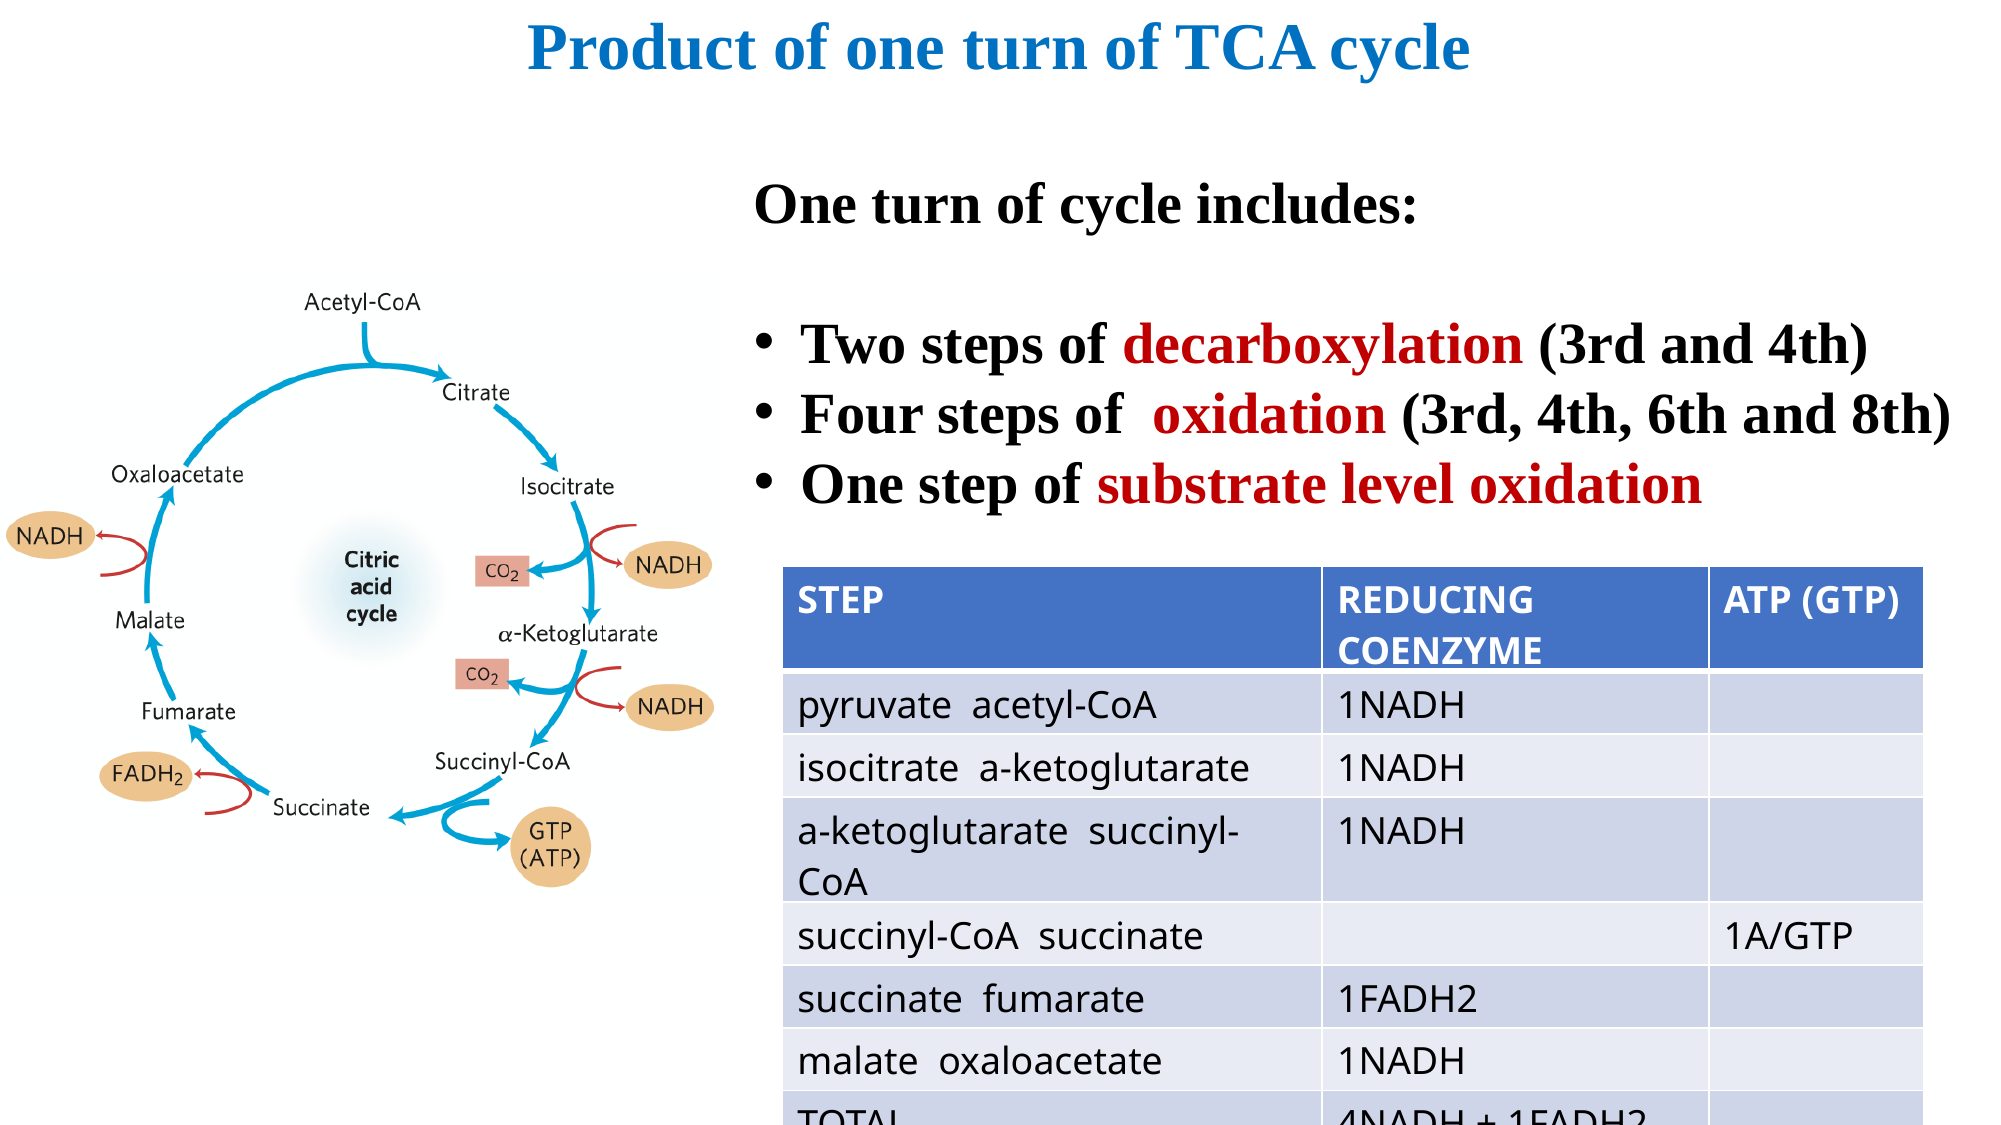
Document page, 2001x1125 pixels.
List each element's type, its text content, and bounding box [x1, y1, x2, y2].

table_cell 1FADH2 [1323, 966, 1708, 1027]
table_cell [1710, 966, 1923, 1027]
picture [0, 270, 722, 899]
table_cell malate oxaloacetate [783, 1029, 1321, 1090]
table_cell succinyl-CoA succinate [783, 903, 1321, 964]
text_box Product of one turn of TCA cycle [513, 0, 1487, 91]
table_cell succinate fumarate [783, 966, 1321, 1027]
table_cell 1NADH [1323, 735, 1708, 796]
table_cell a-ketoglutarate succinyl-CoA [783, 798, 1321, 901]
table_cell [1323, 903, 1708, 964]
table_header ATP (GTP) [1710, 567, 1923, 668]
table_cell [1710, 1091, 1923, 1125]
table_cell isocitrate a-ketoglutarate [783, 735, 1321, 796]
table_cell pyruvate acetyl-CoA [783, 674, 1321, 733]
table_cell [1710, 1029, 1923, 1090]
table_cell [1710, 798, 1923, 901]
table_cell 1NADH [1323, 798, 1708, 901]
table_cell TOTAL [783, 1091, 1321, 1125]
text_box One turn of cycle includes: Two steps of decarboxylation (3rd and 4th) Four steps of oxidation (3rd, 4th, 6th and 8th) One step of substrate level oxidation [739, 158, 1968, 523]
table_header STEP [783, 567, 1321, 668]
table_cell 4NADH + 1FADH2 [1323, 1091, 1708, 1125]
table_cell 1NADH [1323, 674, 1708, 733]
table_cell 1A/GTP [1710, 903, 1923, 964]
table_cell [1710, 735, 1923, 796]
table_cell [1710, 674, 1923, 733]
table_header REDUCING COENZYME [1323, 567, 1708, 668]
table_cell 1NADH [1323, 1029, 1708, 1090]
